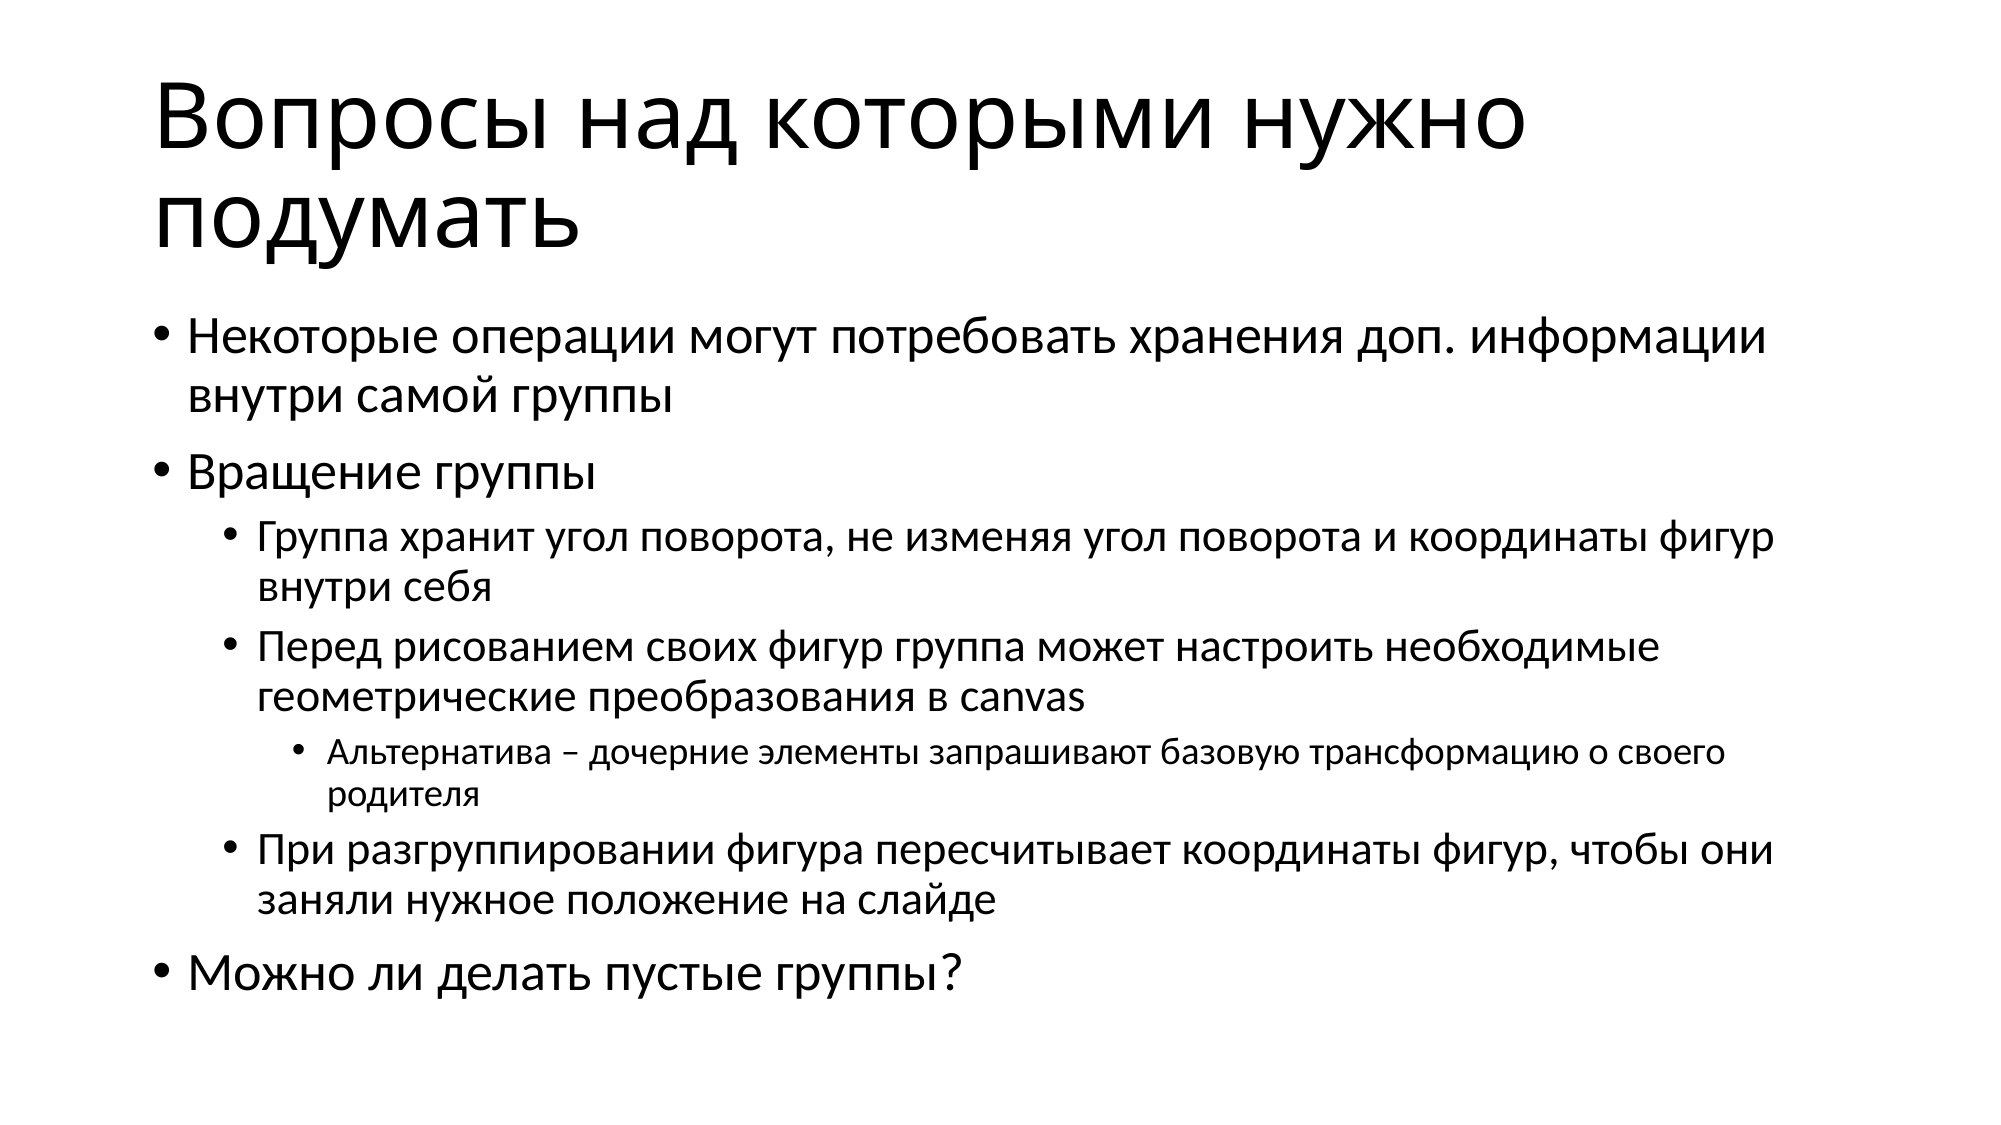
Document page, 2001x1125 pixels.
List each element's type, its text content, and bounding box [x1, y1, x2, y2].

list Некоторые операции могут потребовать хранения доп. информации внутри самой группы Вращение группы Группа хранит угол поворота, не изменяя угол поворота и координаты фигур внутри себя Перед рисованием своих фигур группа может настроить необходимые геометрические преобразования в canvas Альтернатива – дочерние элементы запрашивают базовую трансформацию о своего родителя При разгруппировании фигура пересчитывает координаты фигур, чтобы они заняли нужное положение на слайде Можно ли делать пустые группы? [137, 299, 1863, 1014]
title Вопросы над которыми нужно подумать [137, 59, 1863, 278]
